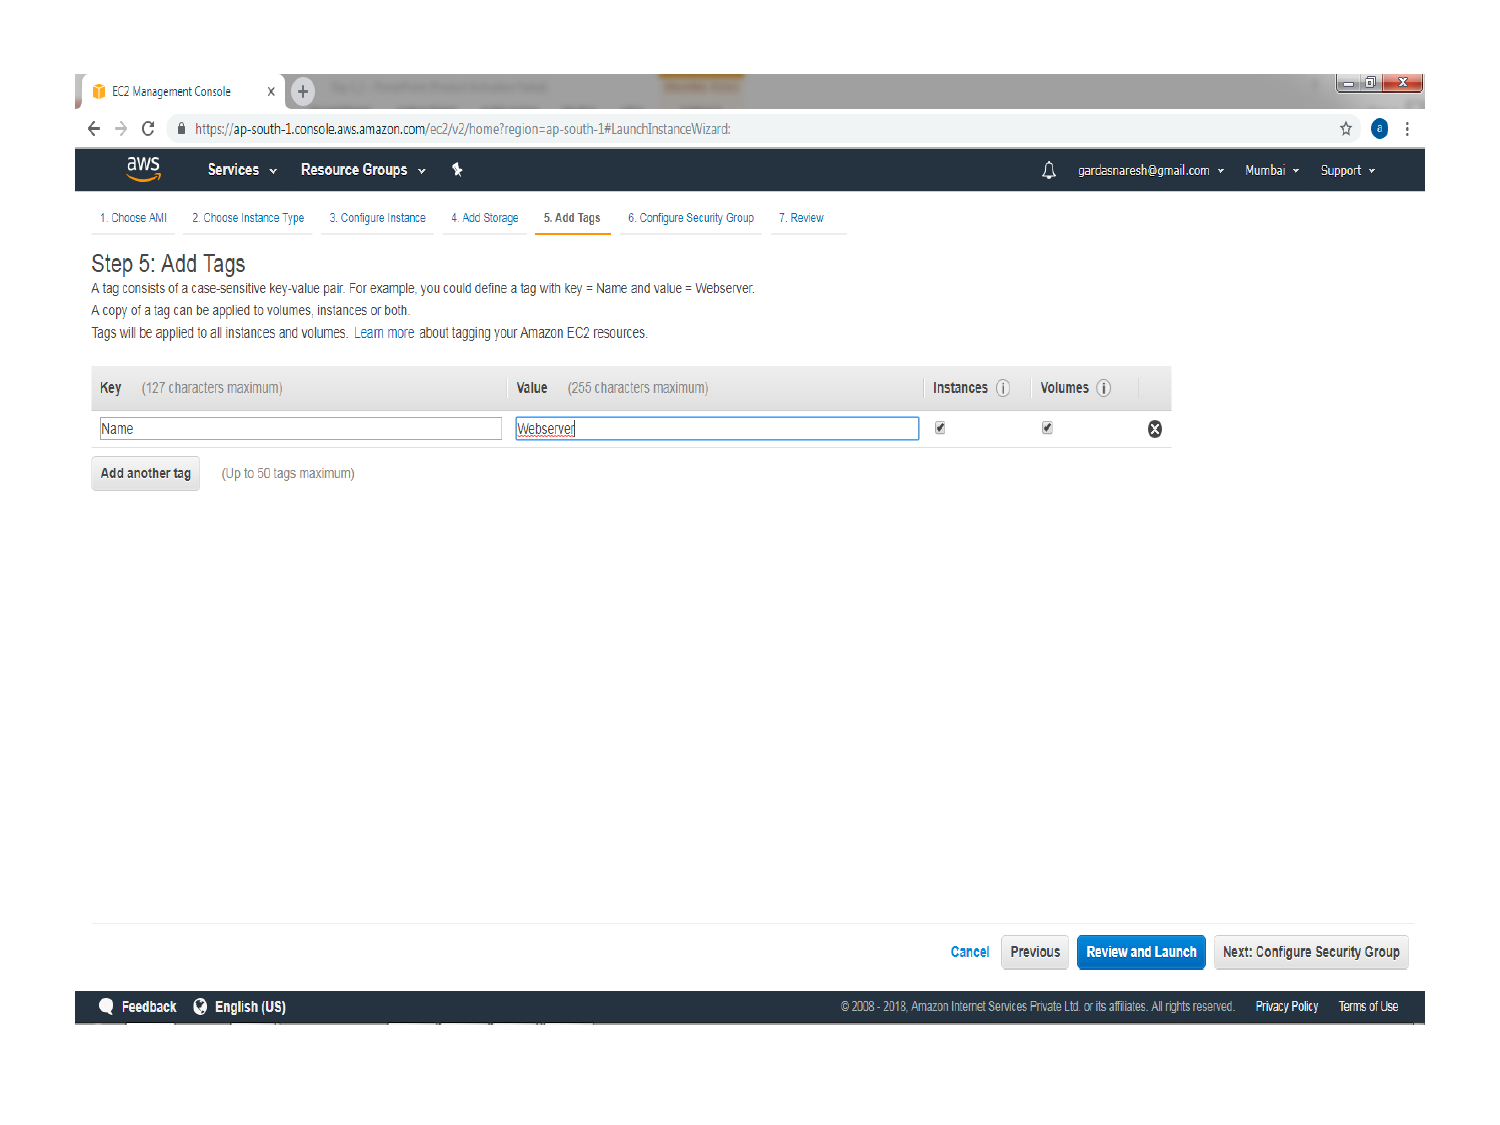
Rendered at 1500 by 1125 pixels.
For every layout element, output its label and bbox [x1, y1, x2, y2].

picture [74, 74, 1425, 1025]
